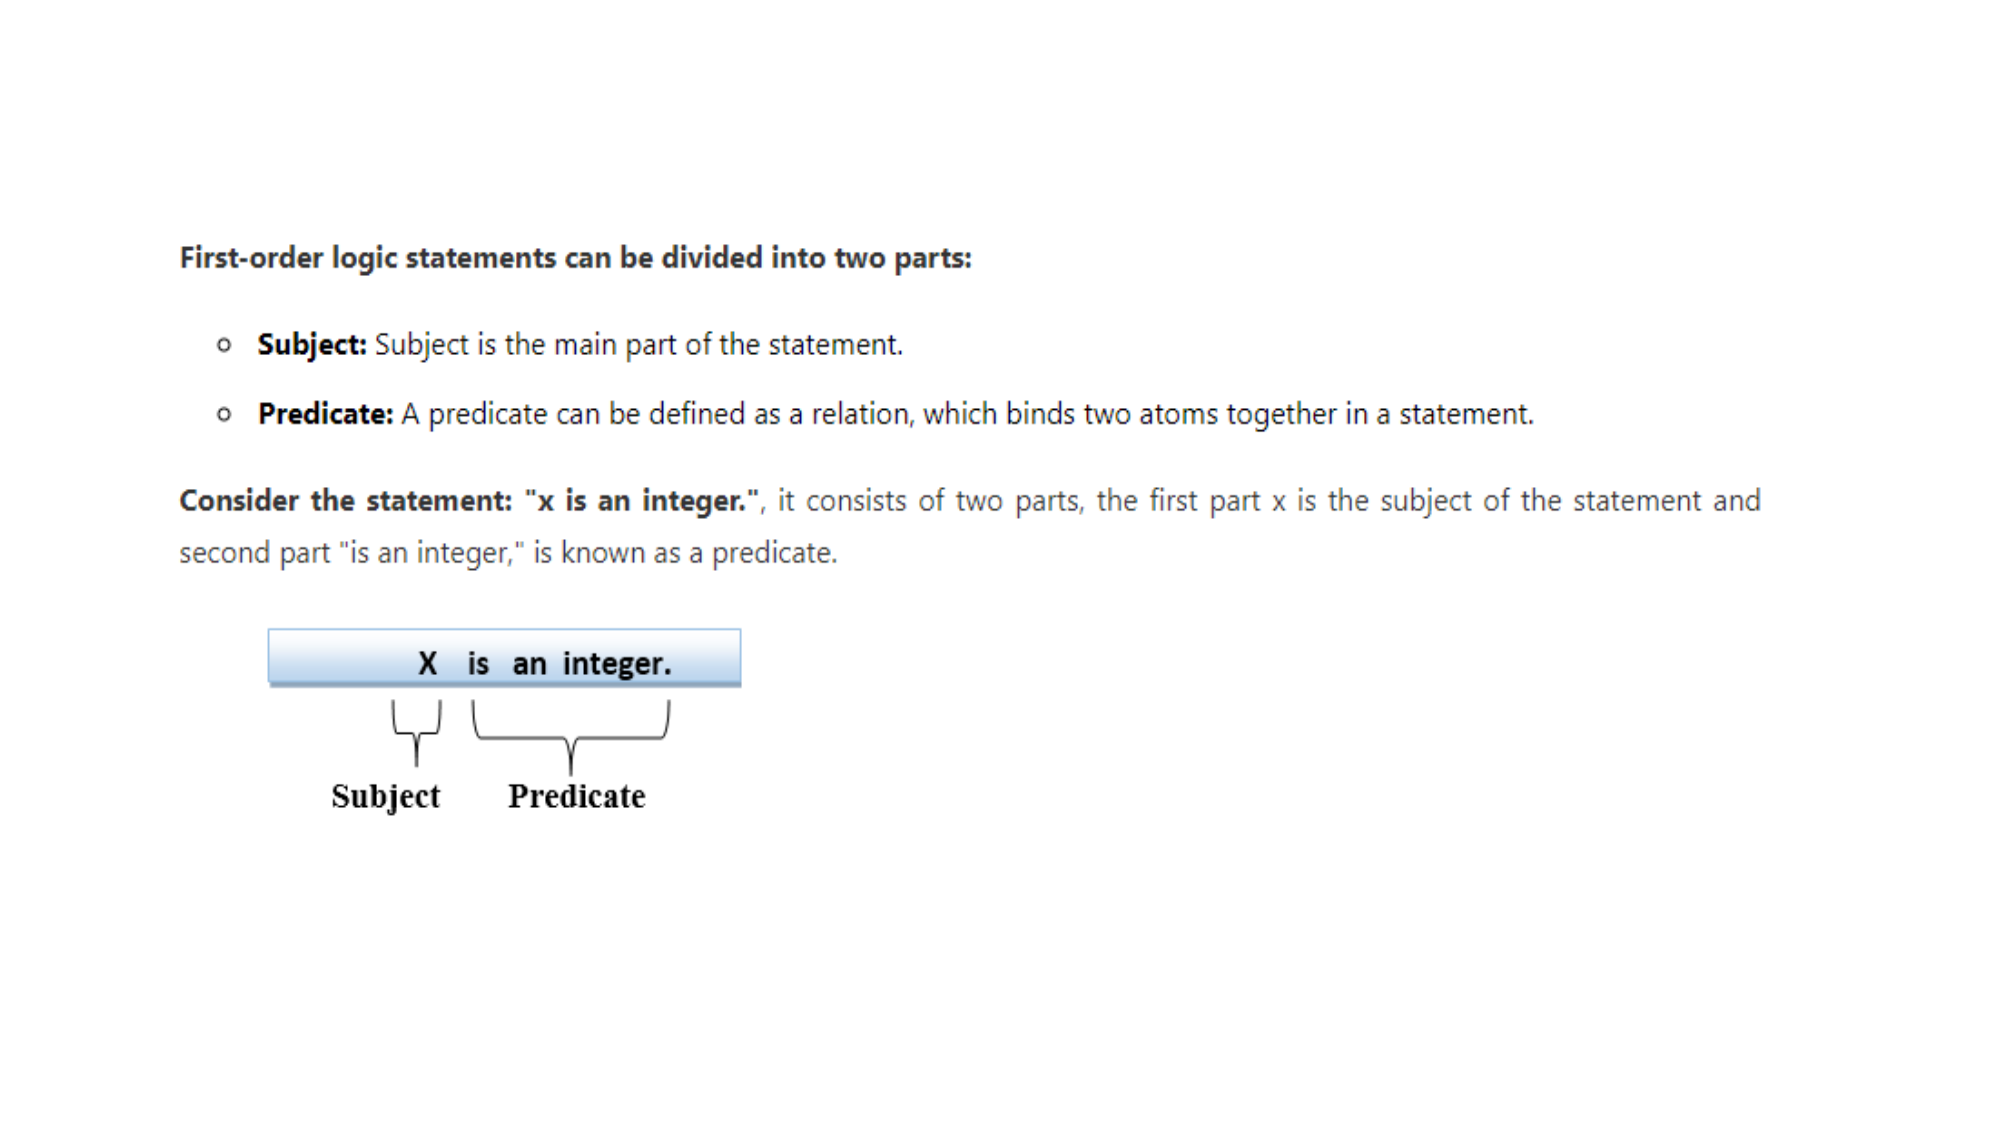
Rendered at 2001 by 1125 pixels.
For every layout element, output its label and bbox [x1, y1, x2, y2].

picture [149, 222, 1777, 860]
